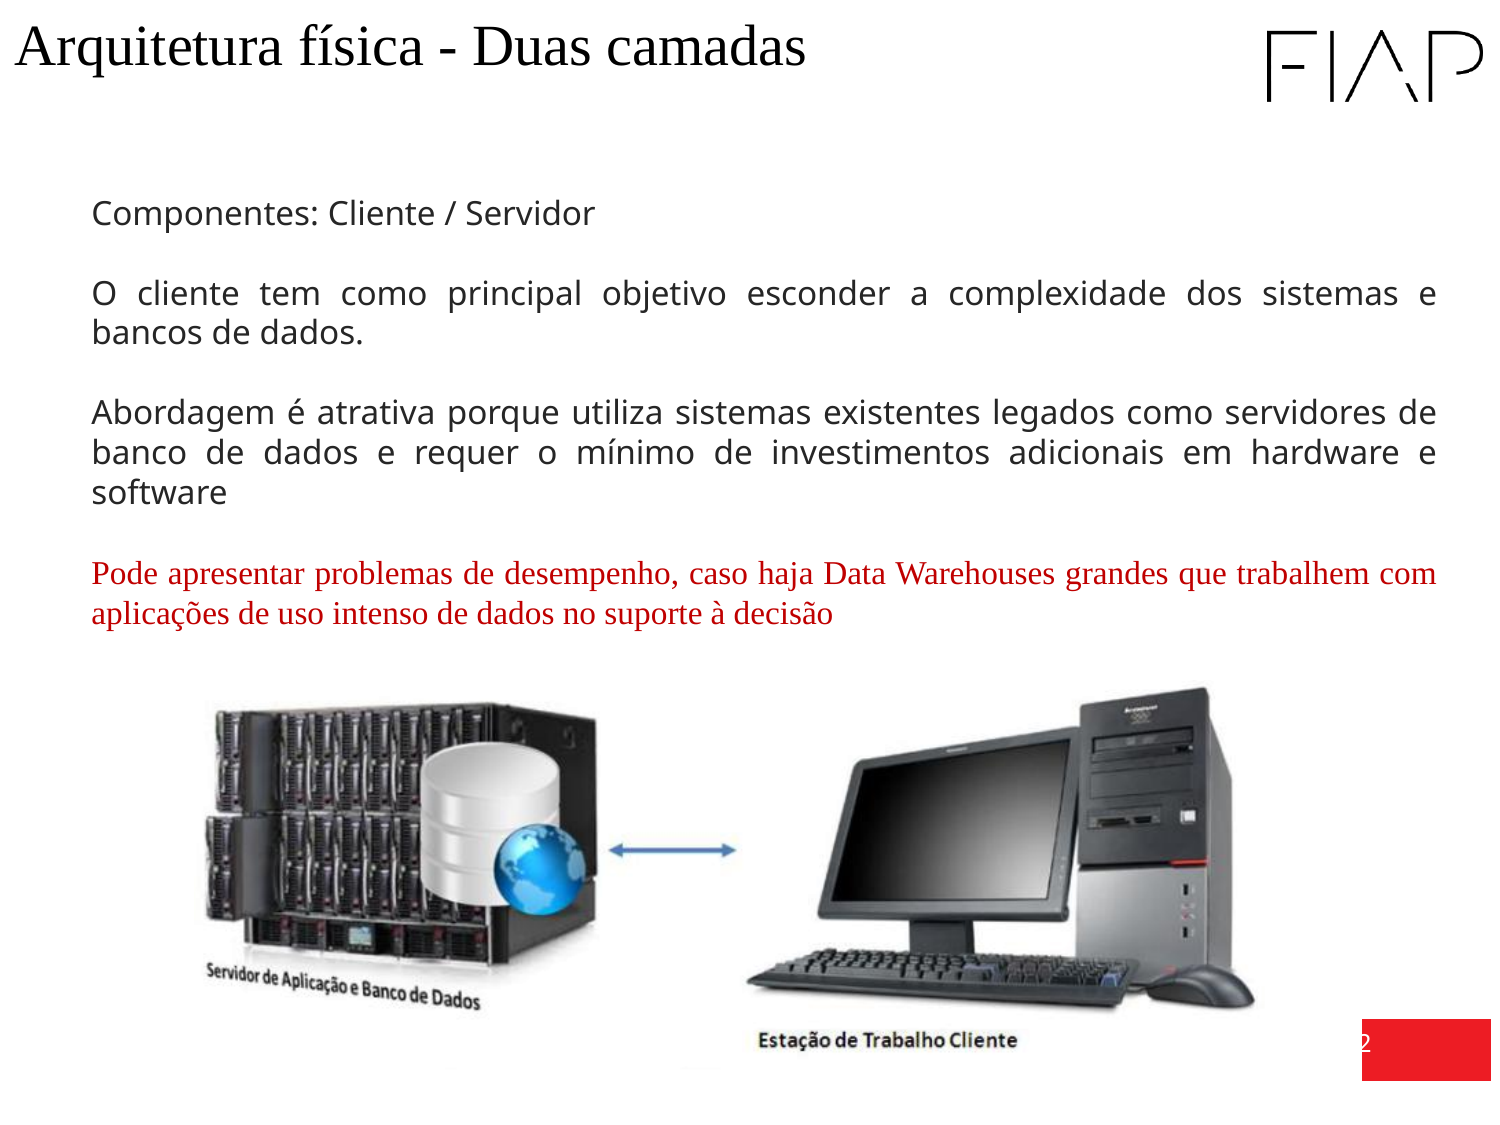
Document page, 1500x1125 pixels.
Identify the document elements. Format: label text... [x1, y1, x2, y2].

picture [1362, 1036, 1367, 1046]
picture [1362, 1019, 1491, 1081]
picture [1267, 30, 1483, 102]
text_box Componentes: Cliente / Servidor O cliente tem como principal objetivo esconder a complexidade dos sistemas e bancos de dados. Abordagem é atrativa porque utiliza sistemas existentes legados como servidores de banco de dados e requer o mínimo de investimentos adicionais em hardware e software Pode apresentar problemas de desempenho, caso haja Data Warehouses grandes que trabalhem com aplicações de uso intenso de dados no suporte à decisão [76, 184, 1455, 639]
picture [194, 680, 1306, 1077]
title Arquitetura física - Duas camadas [0, 0, 1101, 119]
